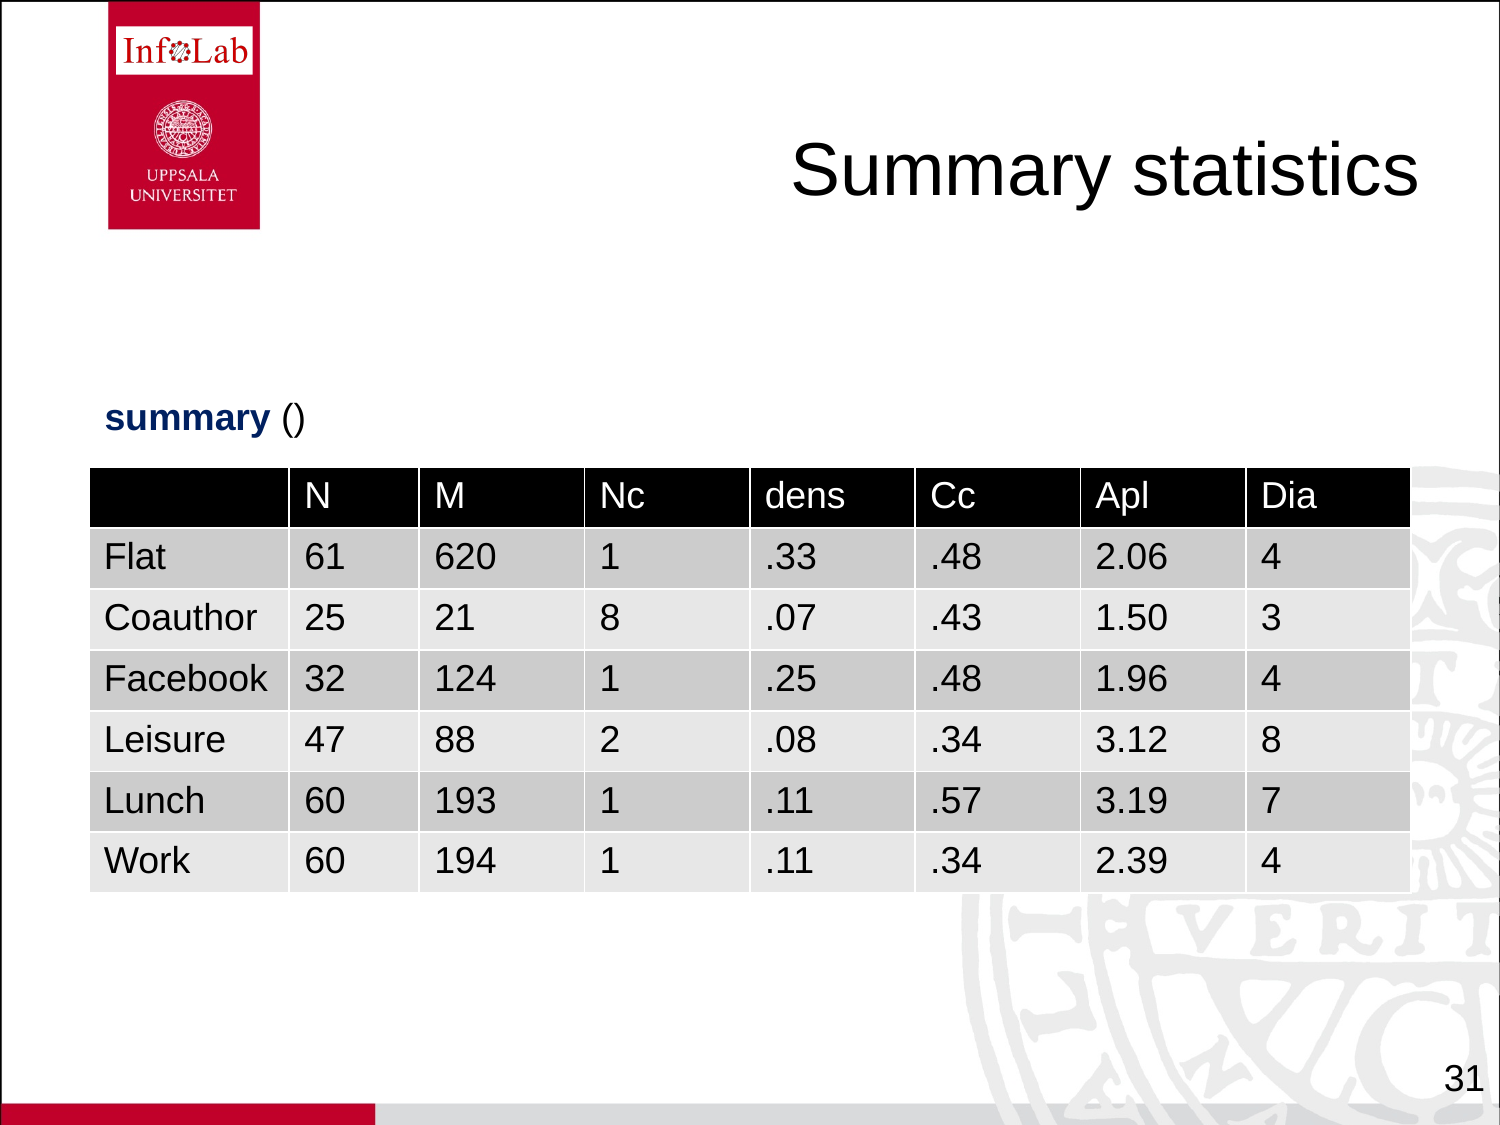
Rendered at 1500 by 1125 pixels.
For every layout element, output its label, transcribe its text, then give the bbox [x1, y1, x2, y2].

table_header [90, 468, 288, 527]
table_header Dia [1247, 468, 1410, 527]
table_cell 194 [420, 833, 584, 892]
table_cell 8 [1247, 712, 1410, 771]
table_cell 4 [1247, 651, 1410, 710]
table_cell 2.06 [1081, 529, 1245, 588]
table_cell .25 [751, 651, 914, 710]
table_cell 193 [420, 772, 584, 831]
table_cell 124 [420, 651, 584, 710]
table_cell .08 [751, 712, 914, 771]
table_cell 88 [420, 712, 584, 771]
table_header M [420, 468, 584, 527]
title Summary statistics [289, 99, 1436, 232]
table_header Nc [585, 468, 749, 527]
table_cell .07 [751, 590, 914, 649]
table_cell Flat [90, 529, 288, 588]
table_header N [290, 468, 418, 527]
picture [0, 0, 1500, 1125]
table_cell Coauthor [90, 590, 288, 649]
table_cell 4 [1247, 529, 1410, 588]
table_cell 2 [585, 712, 749, 771]
text_box summary () [89, 385, 322, 445]
table_cell 8 [585, 590, 749, 649]
table_cell 3.19 [1081, 772, 1245, 831]
table_cell 3.12 [1081, 712, 1245, 771]
table_cell 25 [290, 590, 418, 649]
table_cell .48 [916, 651, 1080, 710]
table_cell 620 [420, 529, 584, 588]
table_cell 1 [585, 772, 749, 831]
table_cell 7 [1247, 772, 1410, 831]
table_cell 47 [290, 712, 418, 771]
table_cell 3 [1247, 590, 1410, 649]
table_cell 2.39 [1081, 833, 1245, 892]
table_cell 1.96 [1081, 651, 1245, 710]
table_cell 61 [290, 529, 418, 588]
table_header dens [751, 468, 914, 527]
table_cell .11 [751, 833, 914, 892]
table_cell 1 [585, 529, 749, 588]
table_cell .34 [916, 833, 1080, 892]
table_cell 1 [585, 833, 749, 892]
table_cell 60 [290, 772, 418, 831]
table_header Cc [916, 468, 1080, 527]
table_cell Work [90, 833, 288, 892]
table_header Apl [1081, 468, 1245, 527]
table_cell .33 [751, 529, 914, 588]
table_cell 60 [290, 833, 418, 892]
table_cell .43 [916, 590, 1080, 649]
table_cell Lunch [90, 772, 288, 831]
table_cell 32 [290, 651, 418, 710]
table_cell 21 [420, 590, 584, 649]
table_cell Facebook [90, 651, 288, 710]
table_cell .11 [751, 772, 914, 831]
table_cell .57 [916, 772, 1080, 831]
table_cell .48 [916, 529, 1080, 588]
table_cell Leisure [90, 712, 288, 771]
table_cell 1.50 [1081, 590, 1245, 649]
table_cell .34 [916, 712, 1080, 771]
table_cell 4 [1247, 833, 1410, 892]
table_cell 1 [585, 651, 749, 710]
